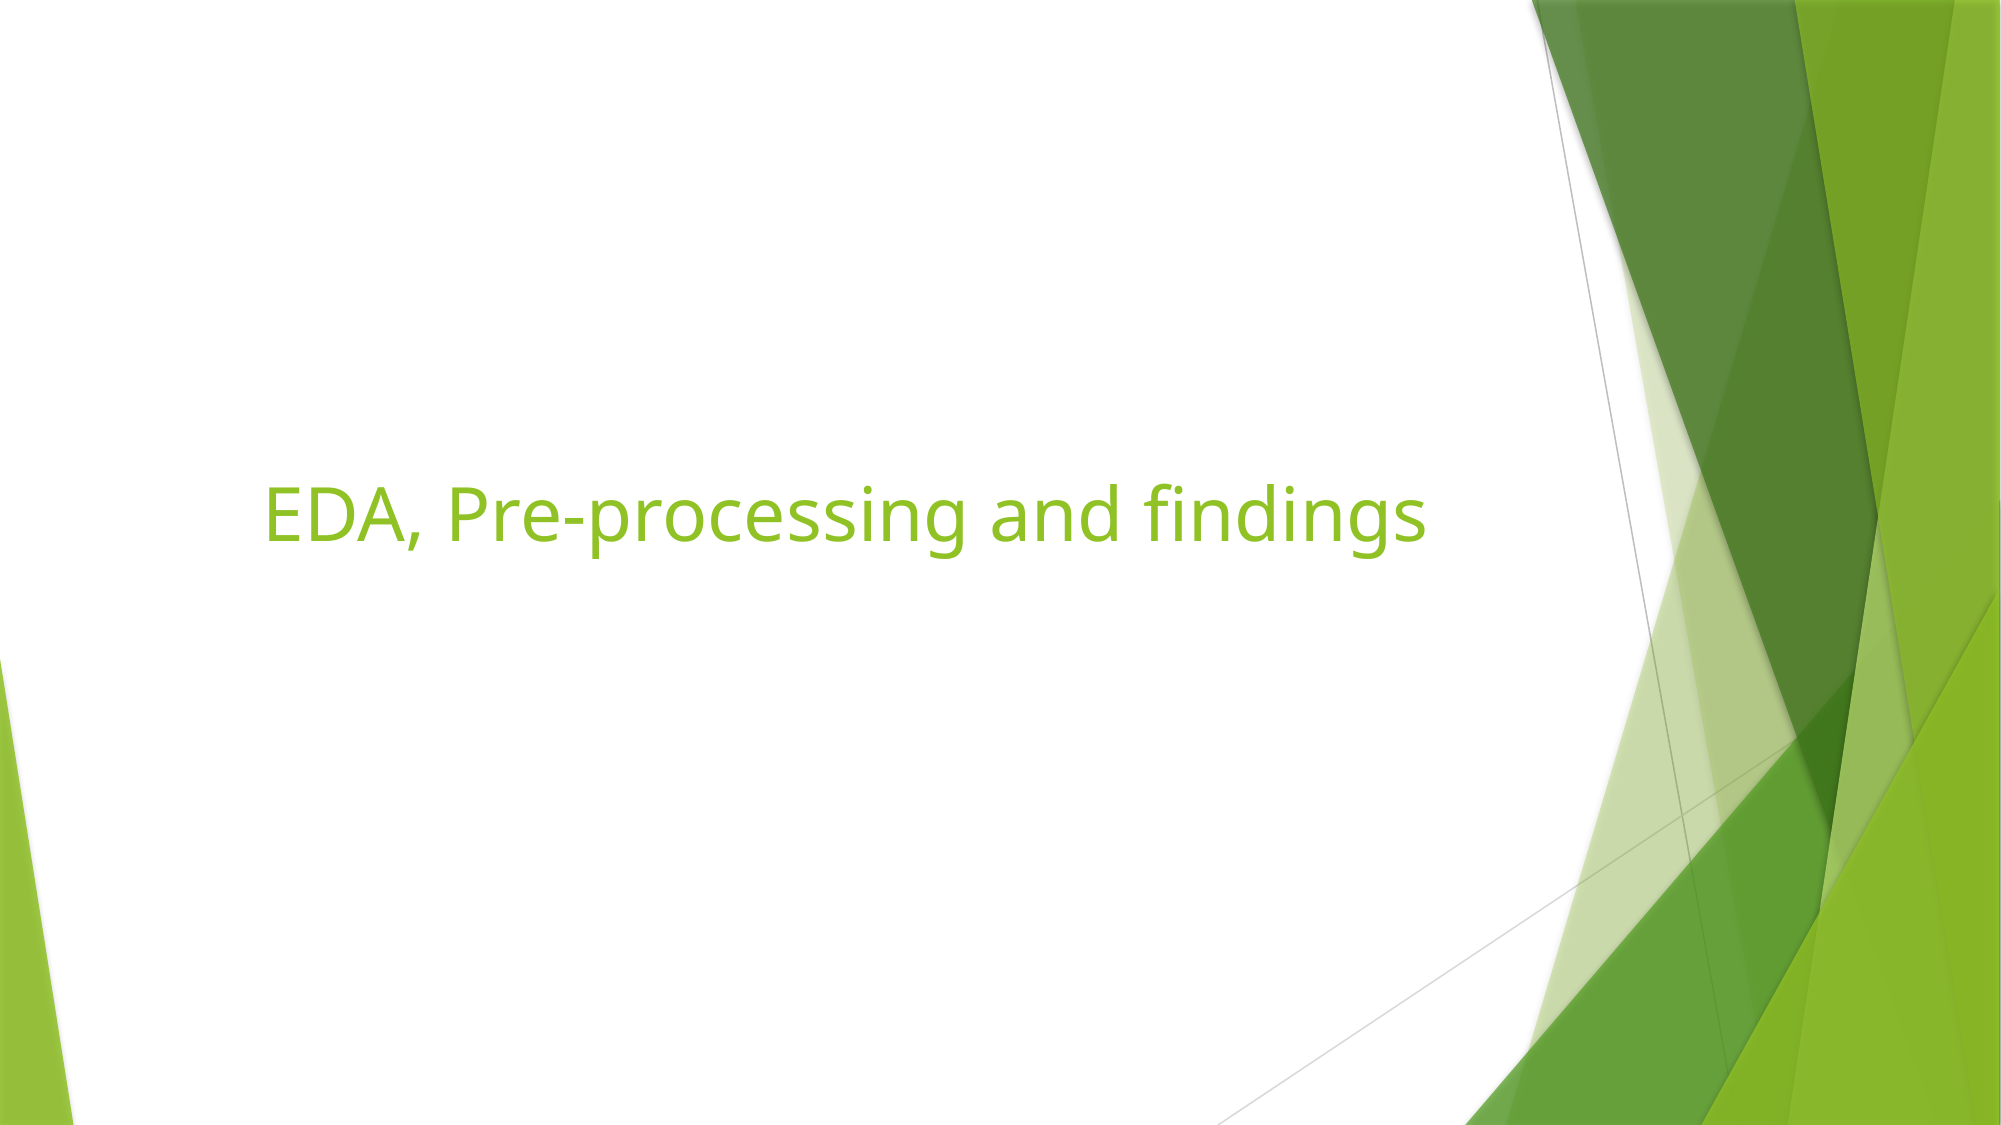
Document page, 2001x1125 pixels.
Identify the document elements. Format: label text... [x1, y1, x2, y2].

title EDA, Pre-processing and findings [247, 458, 1659, 676]
